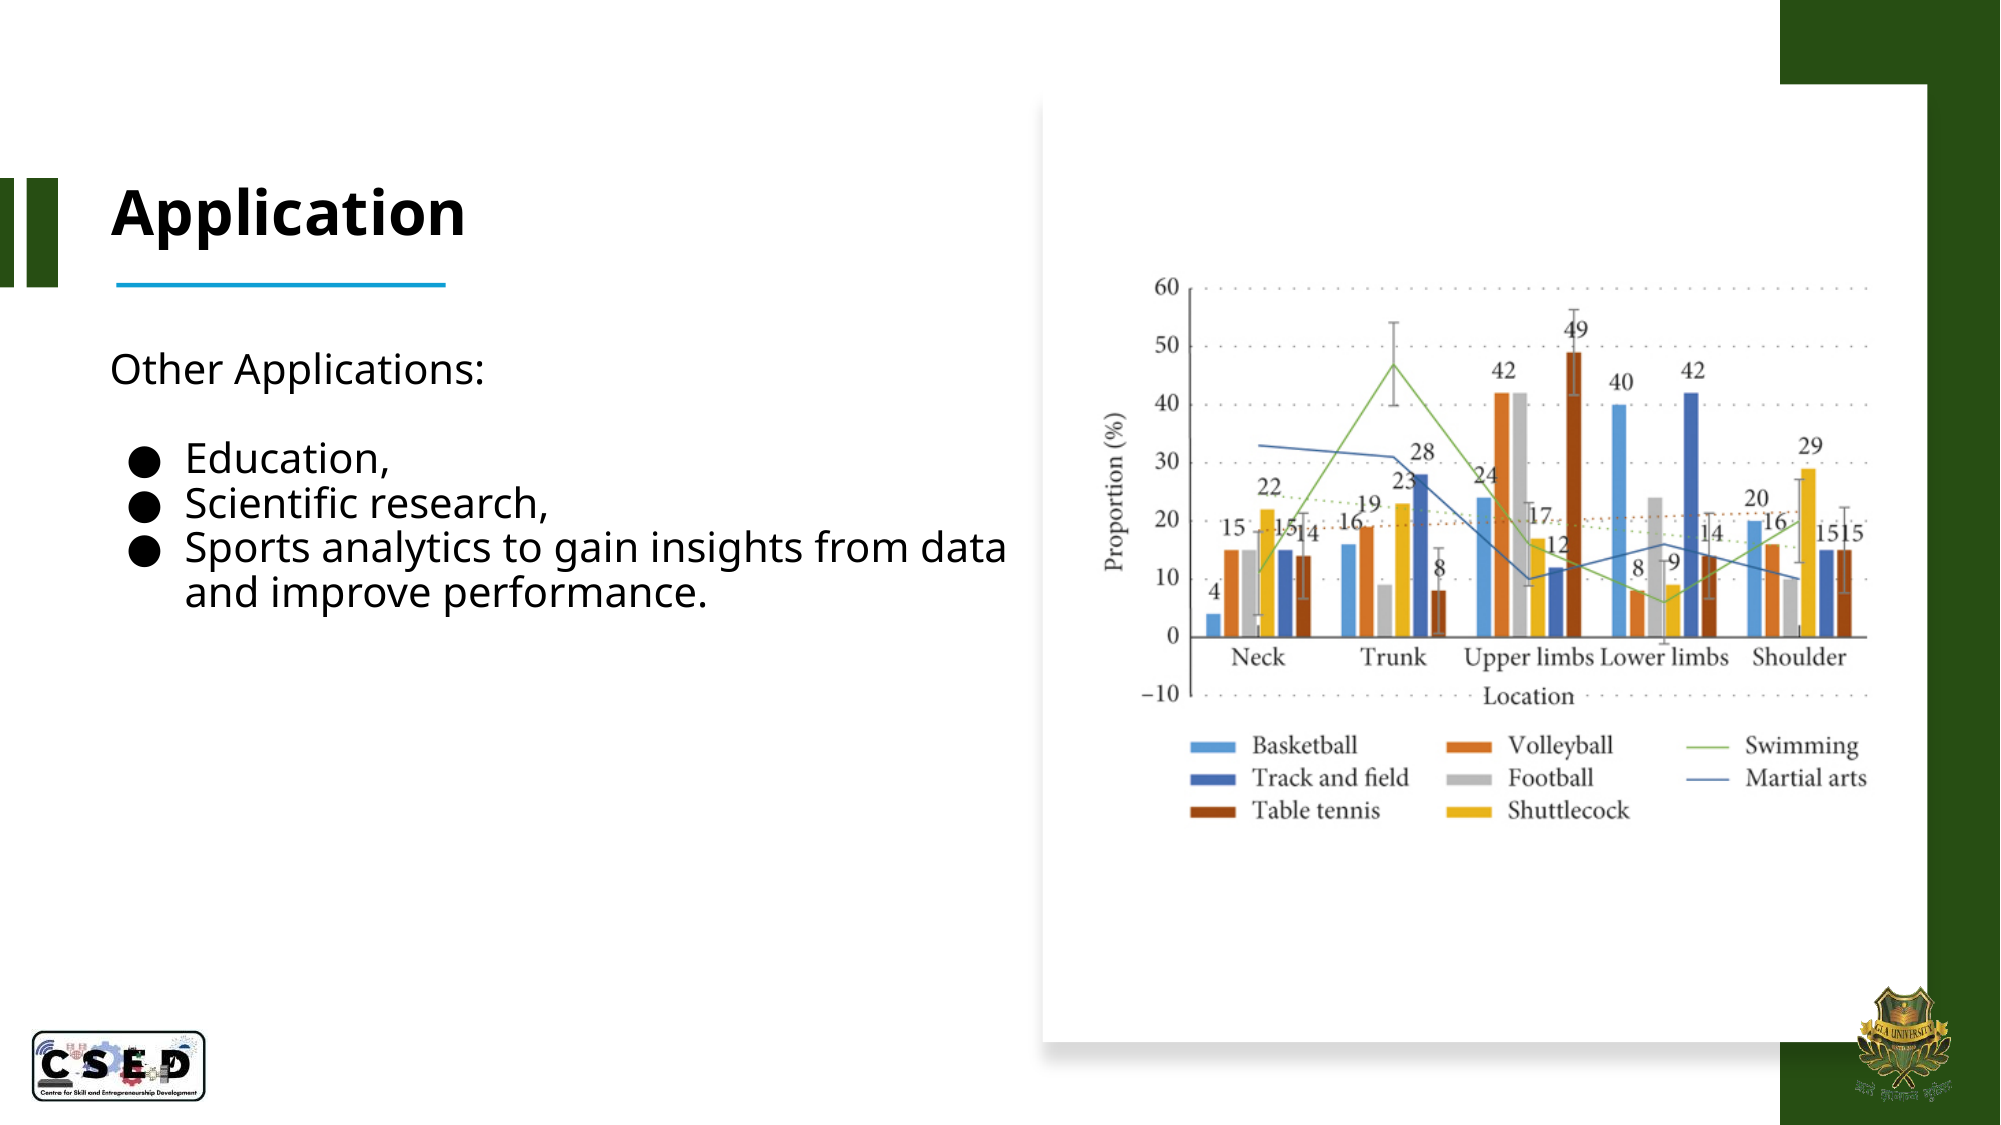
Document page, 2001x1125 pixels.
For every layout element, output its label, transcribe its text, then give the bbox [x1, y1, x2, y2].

picture [30, 1029, 208, 1102]
title Application [109, 79, 1014, 341]
text_box [26, 178, 58, 288]
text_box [1019, 0, 2000, 1125]
picture [1075, 249, 1896, 849]
text_box [116, 282, 446, 288]
text_box [0, 178, 14, 288]
text_box Other Applications: Education, Scientific research, Sports analytics to gain insights from data and improve performance. [109, 341, 1014, 616]
